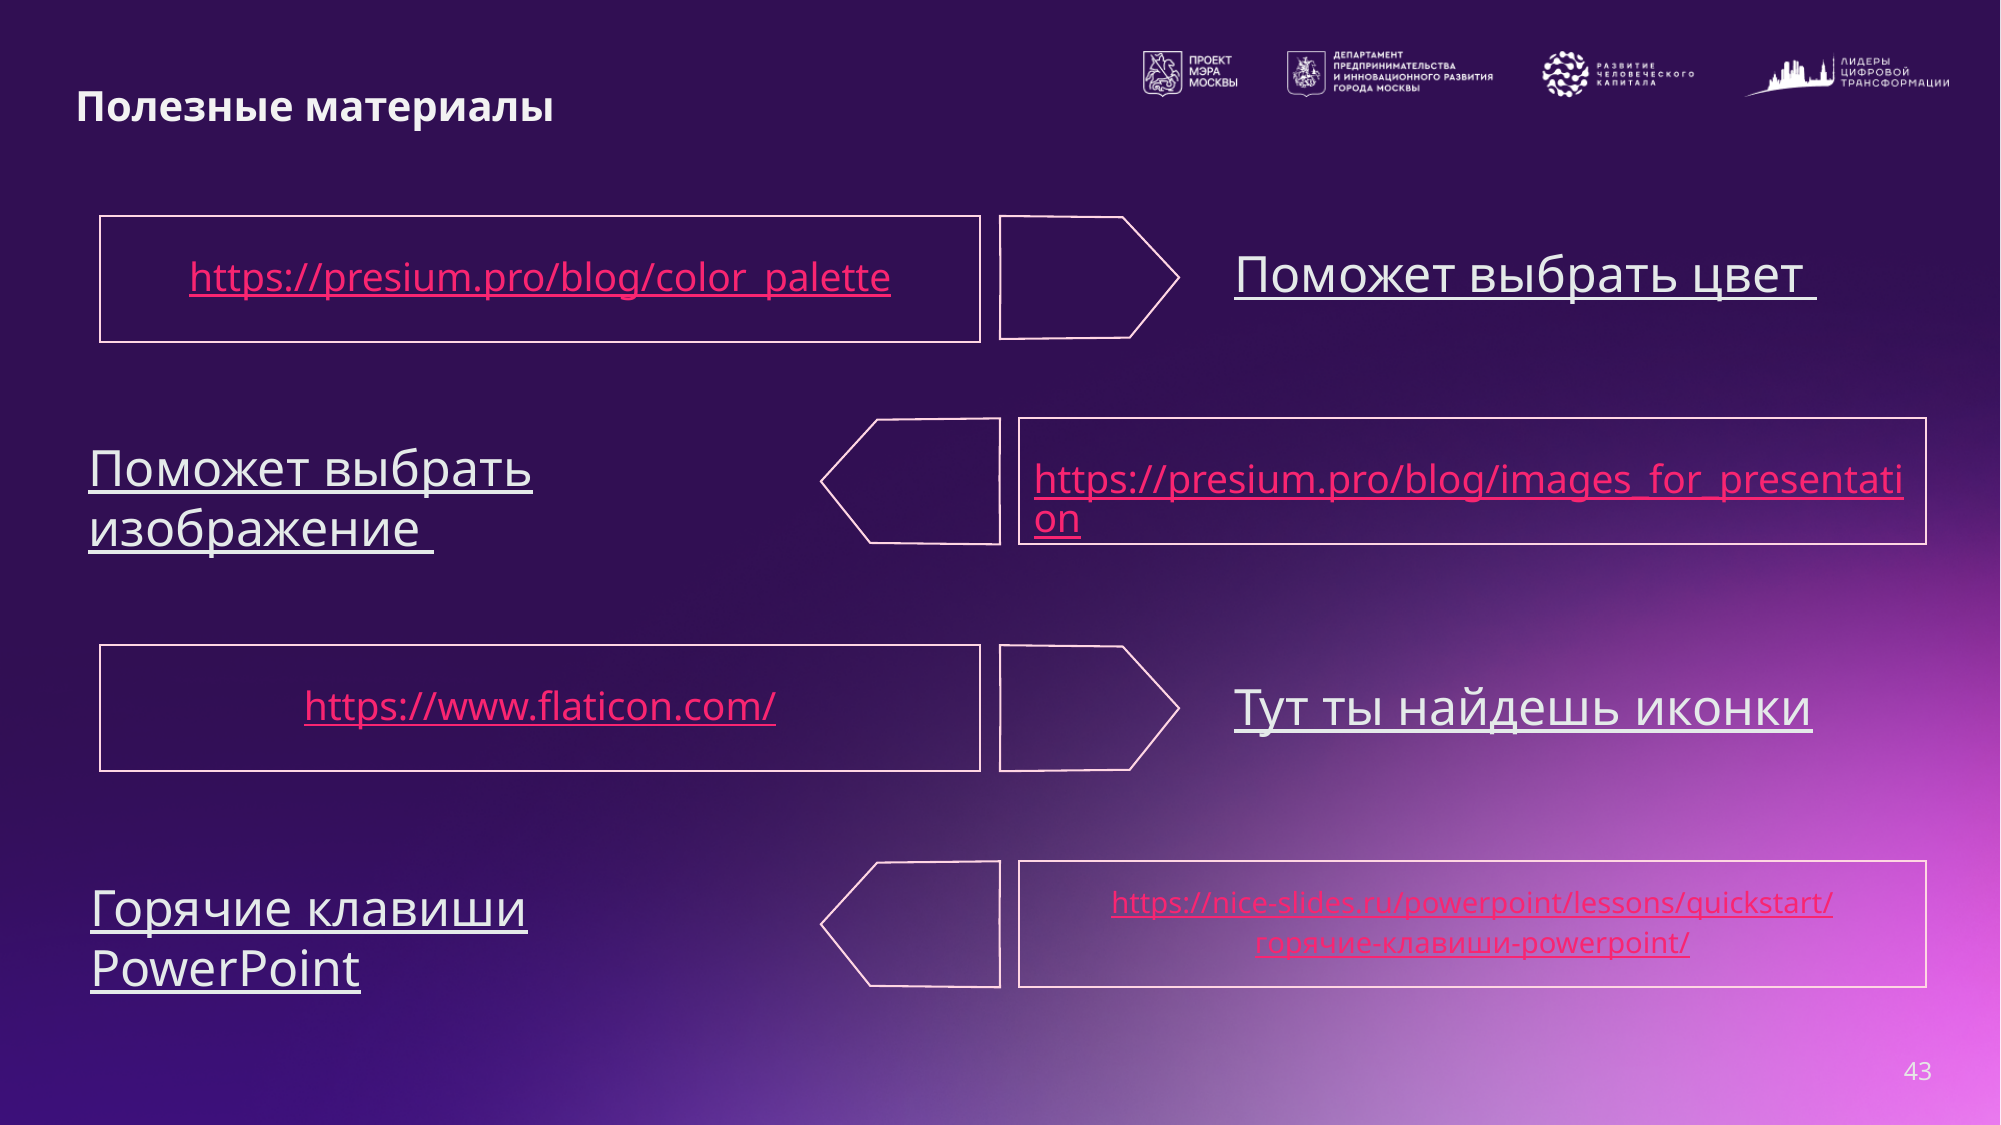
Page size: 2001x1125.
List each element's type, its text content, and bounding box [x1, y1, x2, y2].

text_box https://nice-slides.ru/powerpoint/lessons/quickstart/горячие-клавиши-powerpoint/ [1018, 860, 1927, 988]
title Полезные материалы [60, 76, 1054, 139]
text_box [819, 860, 1002, 989]
text_box https://presium.pro/blog/images_for_presentation [1018, 417, 1927, 545]
text_box Горячие клавиши PowerPoint [75, 869, 821, 1005]
text_box [819, 417, 1002, 546]
picture [0, 0, 2001, 1125]
text_box https://www.flaticon.com/ [99, 644, 981, 772]
text_box [998, 214, 1181, 341]
slide_number 43 [1872, 1042, 1964, 1103]
text_box Тут ты найдешь иконки [1219, 667, 2000, 743]
text_box Поможет выбрать цвет [1219, 235, 2000, 311]
text_box Поможет выбрать изображение [73, 428, 866, 564]
text_box [998, 644, 1181, 773]
text_box https://presium.pro/blog/color_palette [99, 215, 981, 343]
